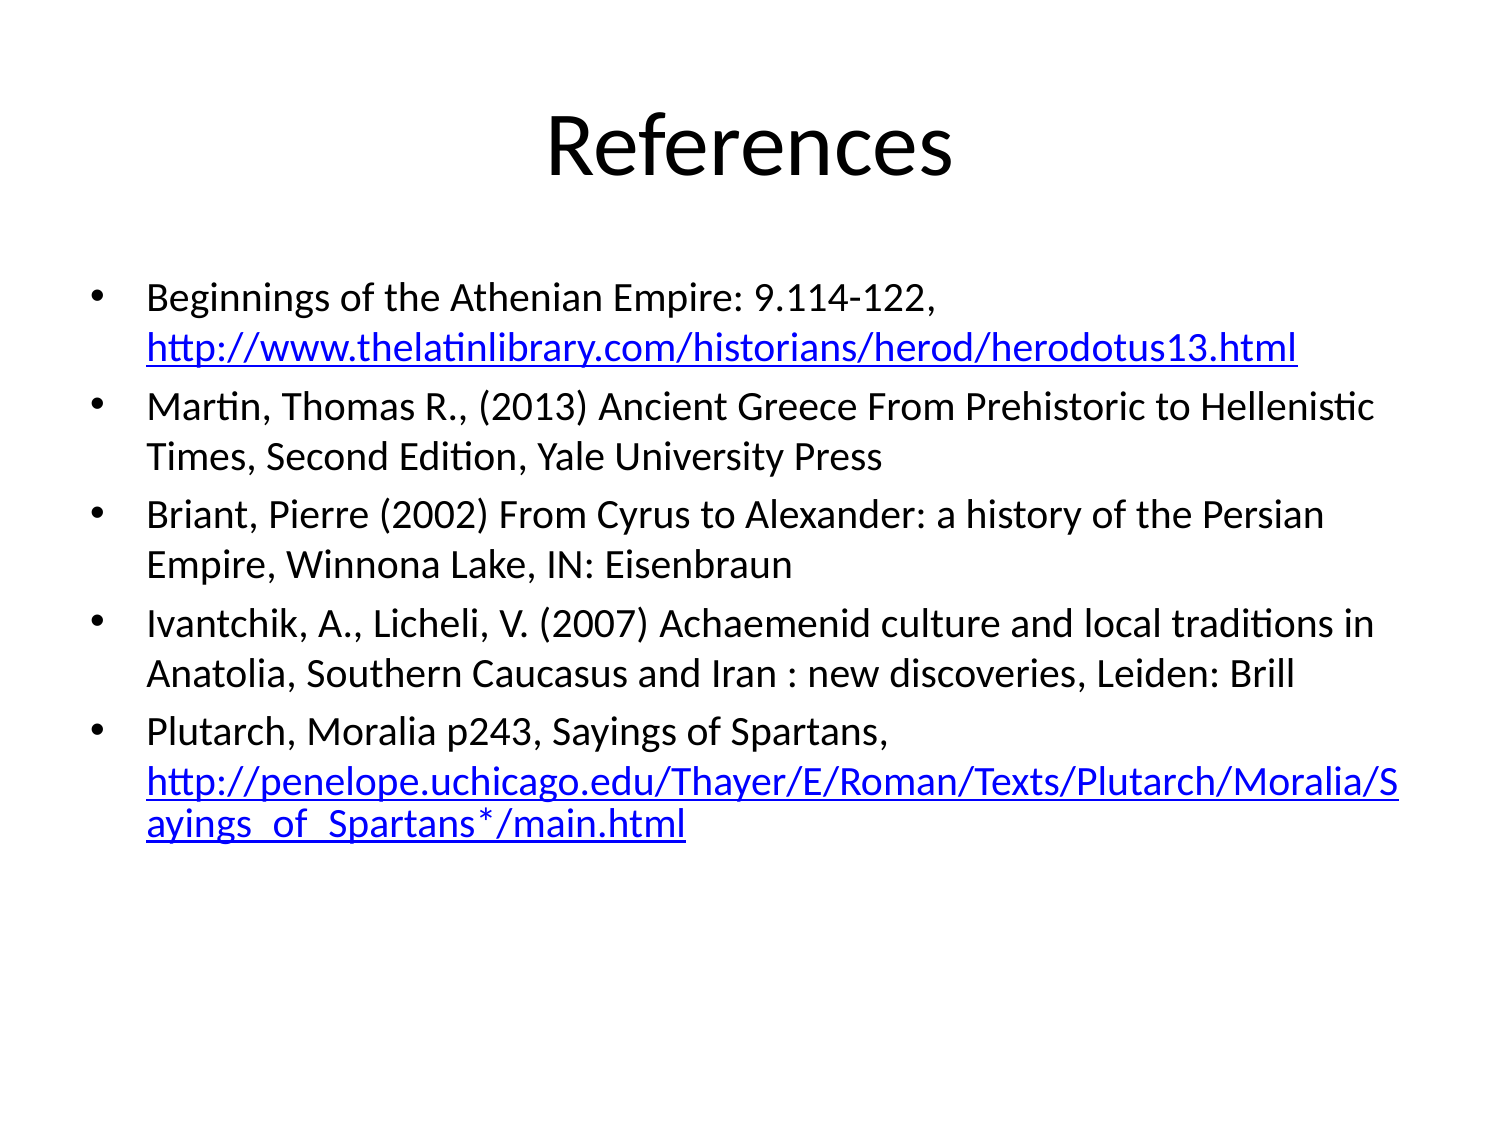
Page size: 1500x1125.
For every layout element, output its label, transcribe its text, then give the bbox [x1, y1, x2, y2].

list Beginnings of the Athenian Empire: 9.114-122, http://www.thelatinlibrary.com/historians/herod/herodotus13.html Martin, Thomas R., (2013) Ancient Greece From Prehistoric to Hellenistic Times, Second Edition, Yale University Press Briant, Pierre (2002) From Cyrus to Alexander: a history of the Persian Empire, Winnona Lake, IN: Eisenbraun Ivantchik, A., Licheli, V. (2007) Achaemenid culture and local traditions in Anatolia, Southern Caucasus and Iran : new discoveries, Leiden: Brill Plutarch, Moralia p243, Sayings of Spartans, http://penelope.uchicago.edu/Thayer/E/Roman/Texts/Plutarch/Moralia/Sayings_of_Spartans*/main.html [75, 262, 1425, 1005]
title References [75, 45, 1425, 233]
